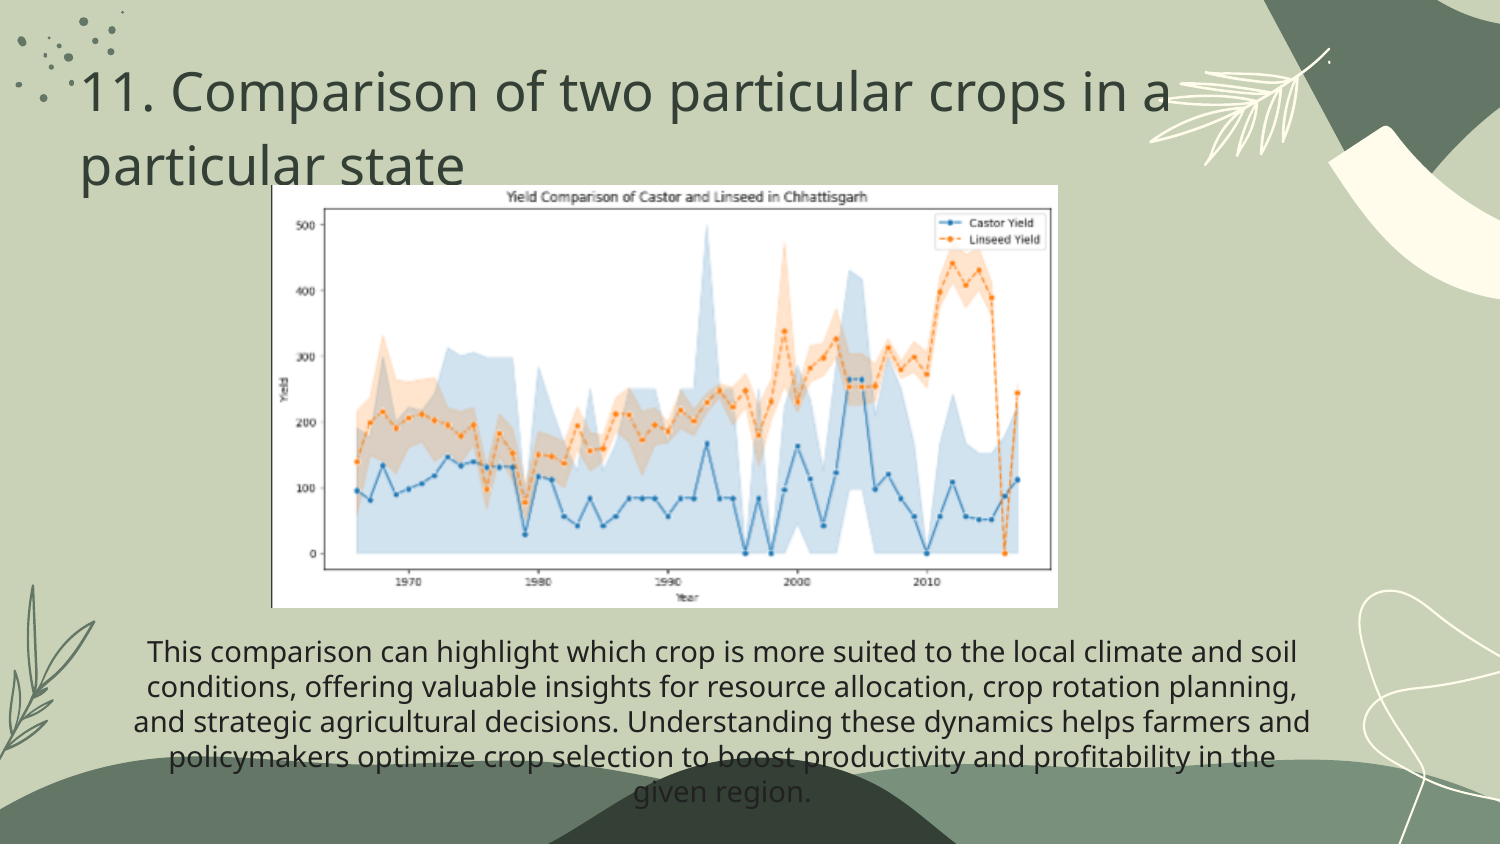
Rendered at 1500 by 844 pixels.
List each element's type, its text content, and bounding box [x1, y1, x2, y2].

subtitle This comparison can highlight which crop is more suited to the local climate and soil conditions, offering valuable insights for resource allocation, crop rotation planning, and strategic agricultural decisions. Understanding these dynamics helps farmers and policymakers optimize crop selection to boost productivity and profitability in the given region. [114, 618, 1331, 766]
title 11. Comparison of two particular crops in a particular state [64, 32, 1331, 126]
picture [271, 185, 1059, 608]
